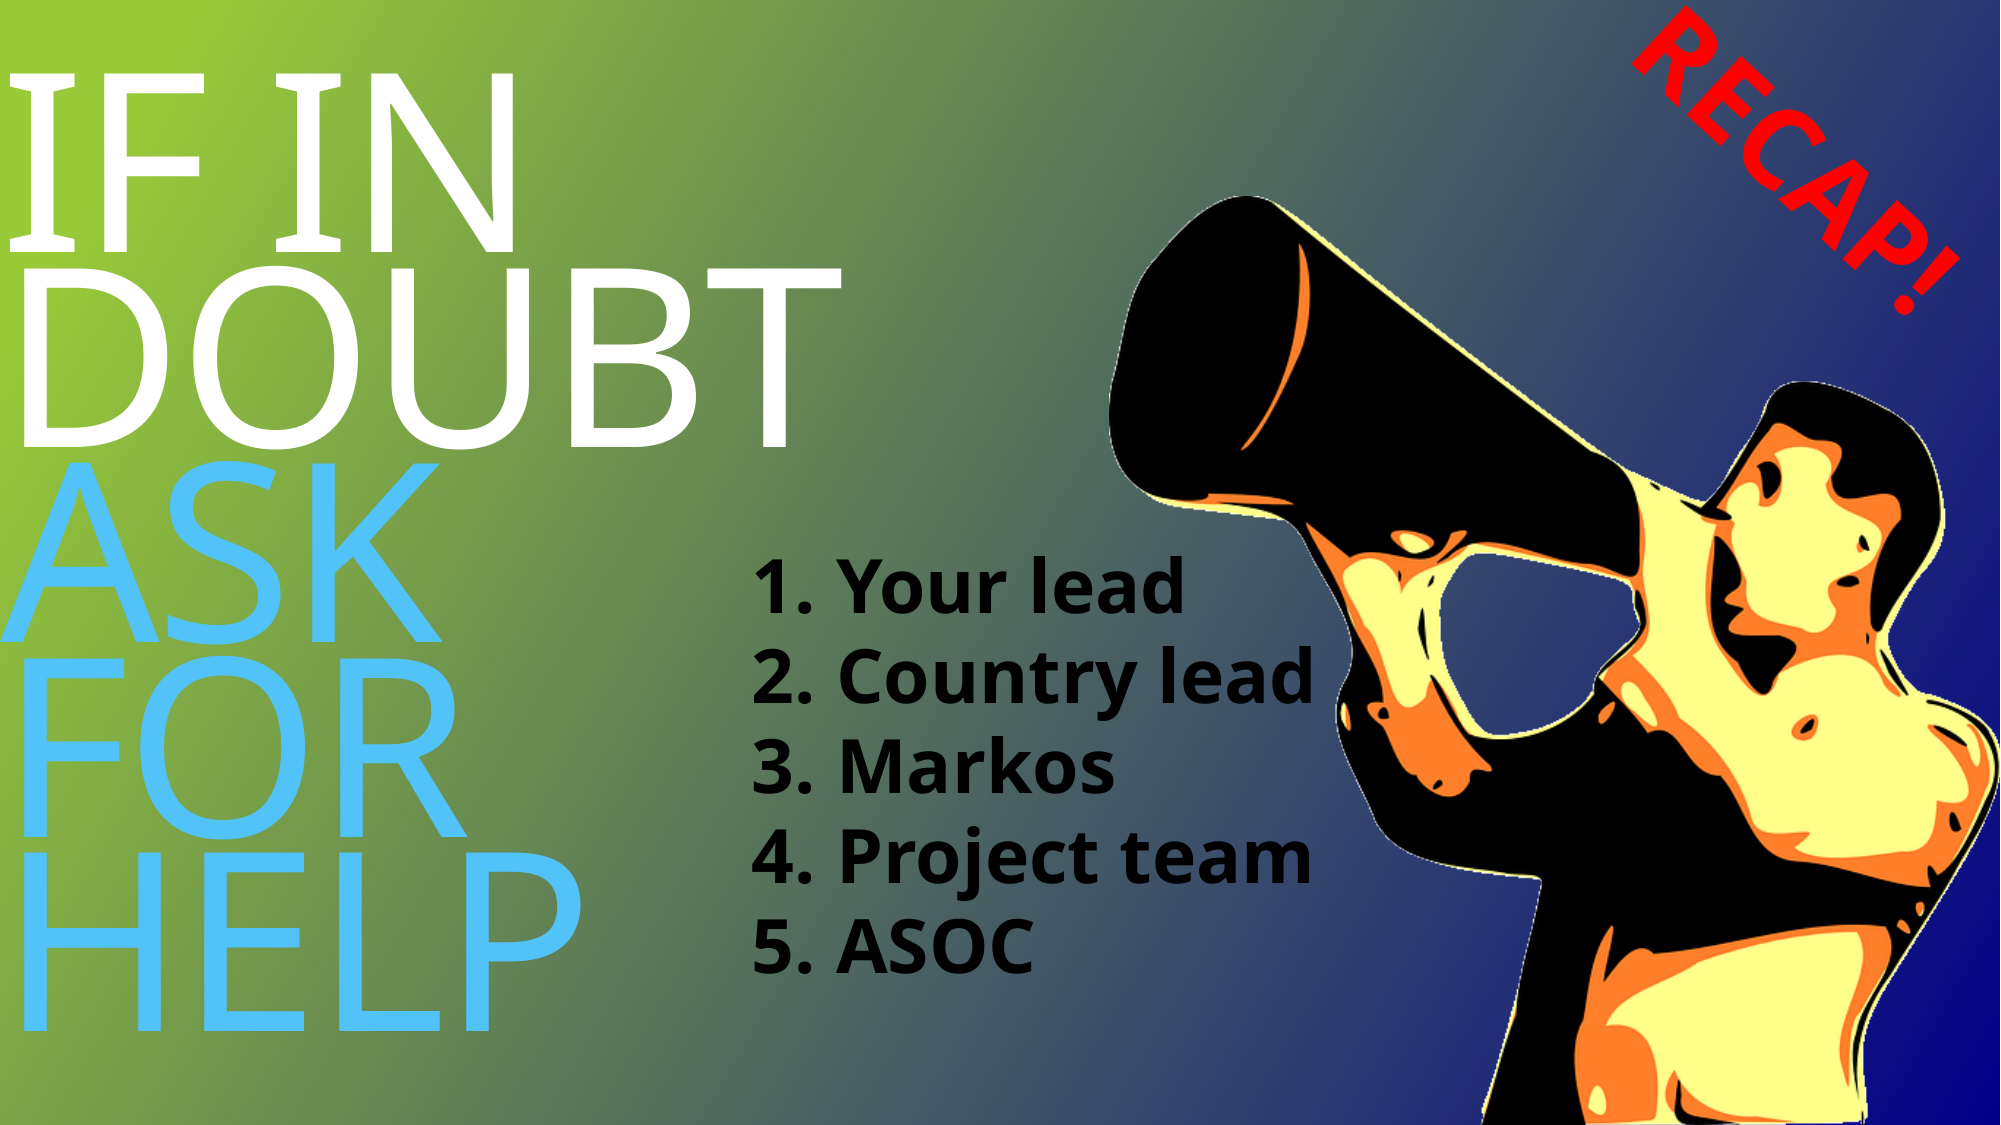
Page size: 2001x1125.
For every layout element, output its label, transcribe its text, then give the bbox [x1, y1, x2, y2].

list If in doubt Ask For help [0, 81, 1469, 1094]
picture [1109, 196, 2000, 1125]
text_box Your lead Country lead Markos Project team ASOC [751, 538, 1109, 1012]
text_box RECAP! [1599, 0, 1812, 188]
